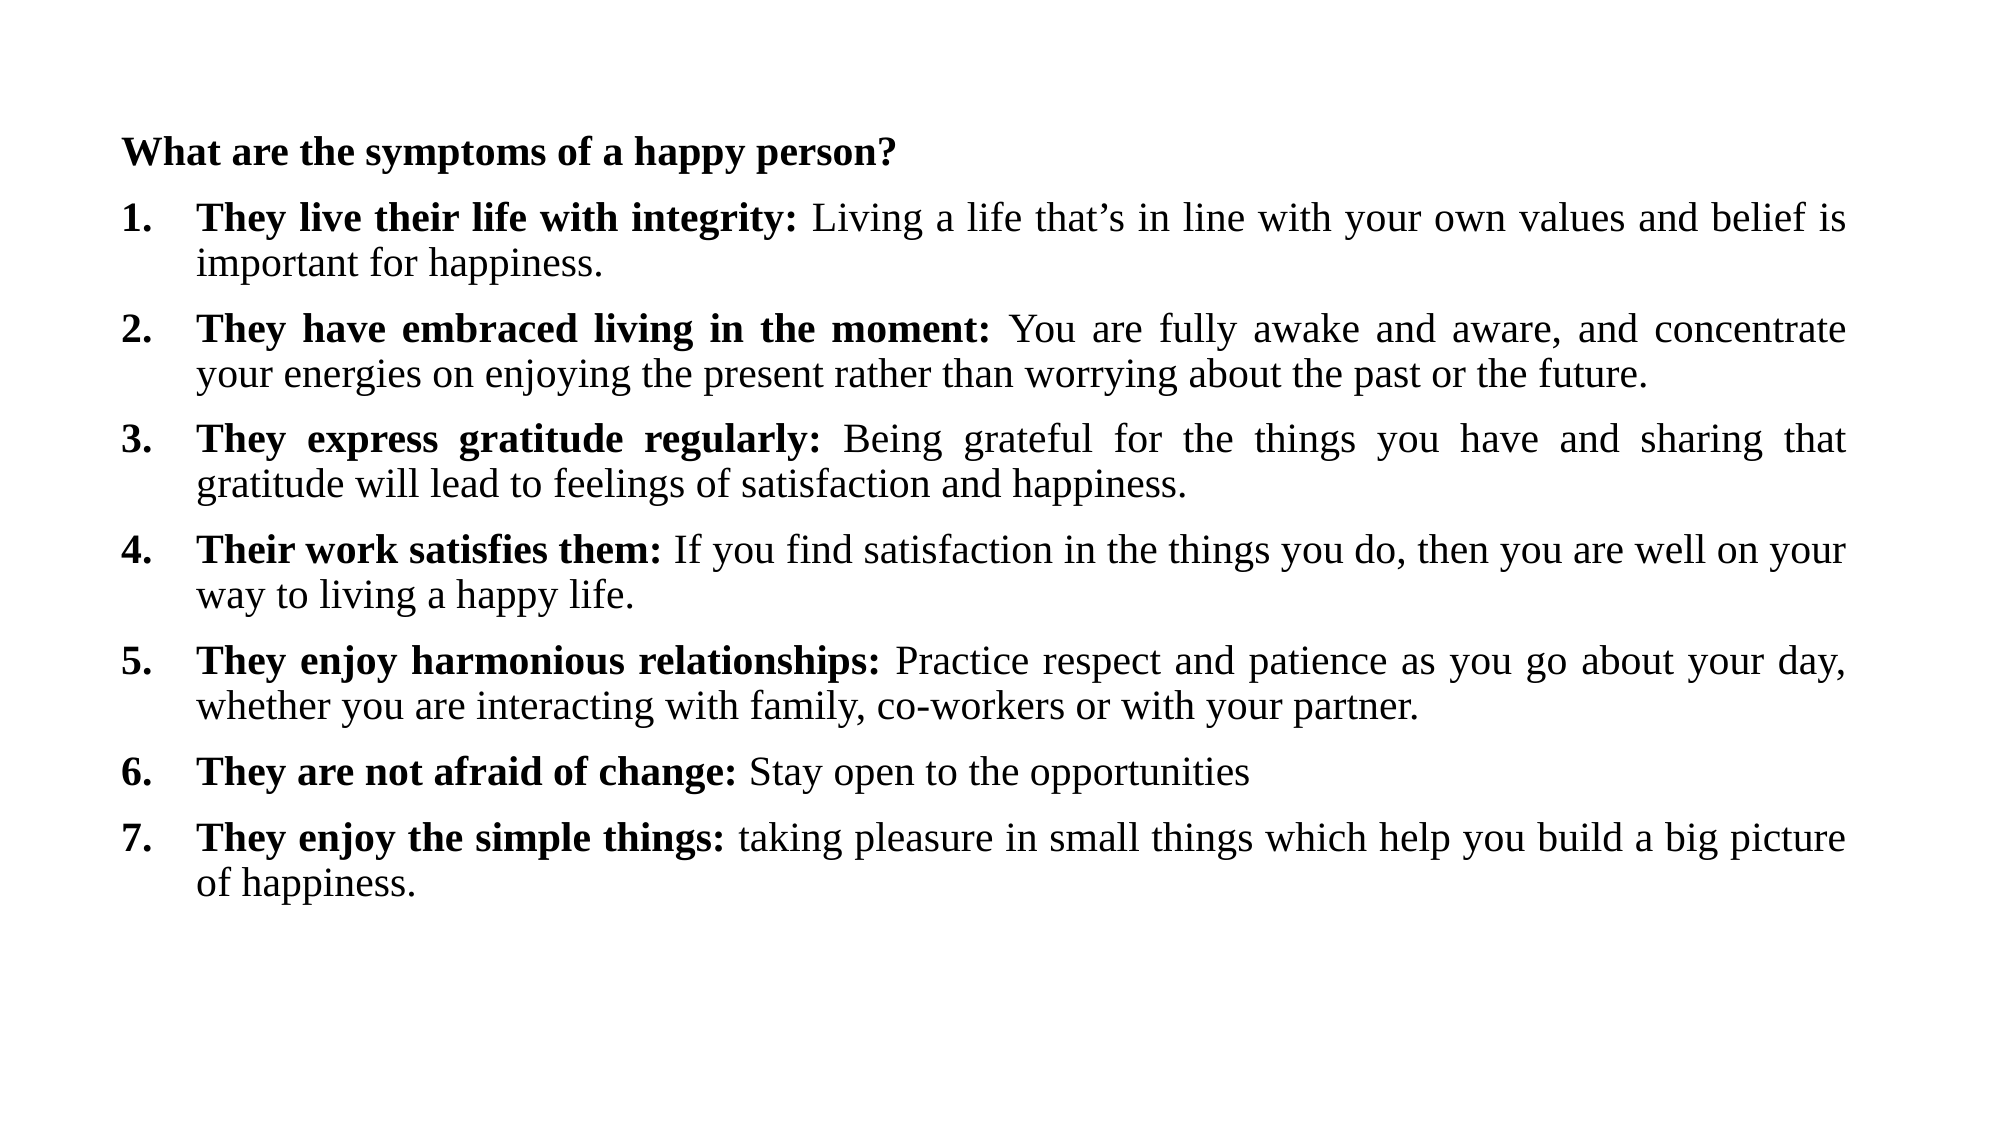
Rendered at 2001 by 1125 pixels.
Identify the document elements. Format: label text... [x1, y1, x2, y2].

subtitle What are the symptoms of a happy person? They live their life with integrity: Living a life that’s in line with your own values and belief is important for happiness. They have embraced living in the moment: You are fully awake and aware, and concentrate your energies on enjoying the present rather than worrying about the past or the future. They express gratitude regularly: Being grateful for the things you have and sharing that gratitude will lead to feelings of satisfaction and happiness. Their work satisfies them: If you find satisfaction in the things you do, then you are well on your way to living a happy life. They enjoy harmonious relationships: Practice respect and patience as you go about your day, whether you are interacting with family, co-workers or with your partner. They are not afraid of change: Stay open to the opportunities They enjoy the simple things: taking pleasure in small things which help you build a big picture of happiness. [106, 121, 1863, 955]
